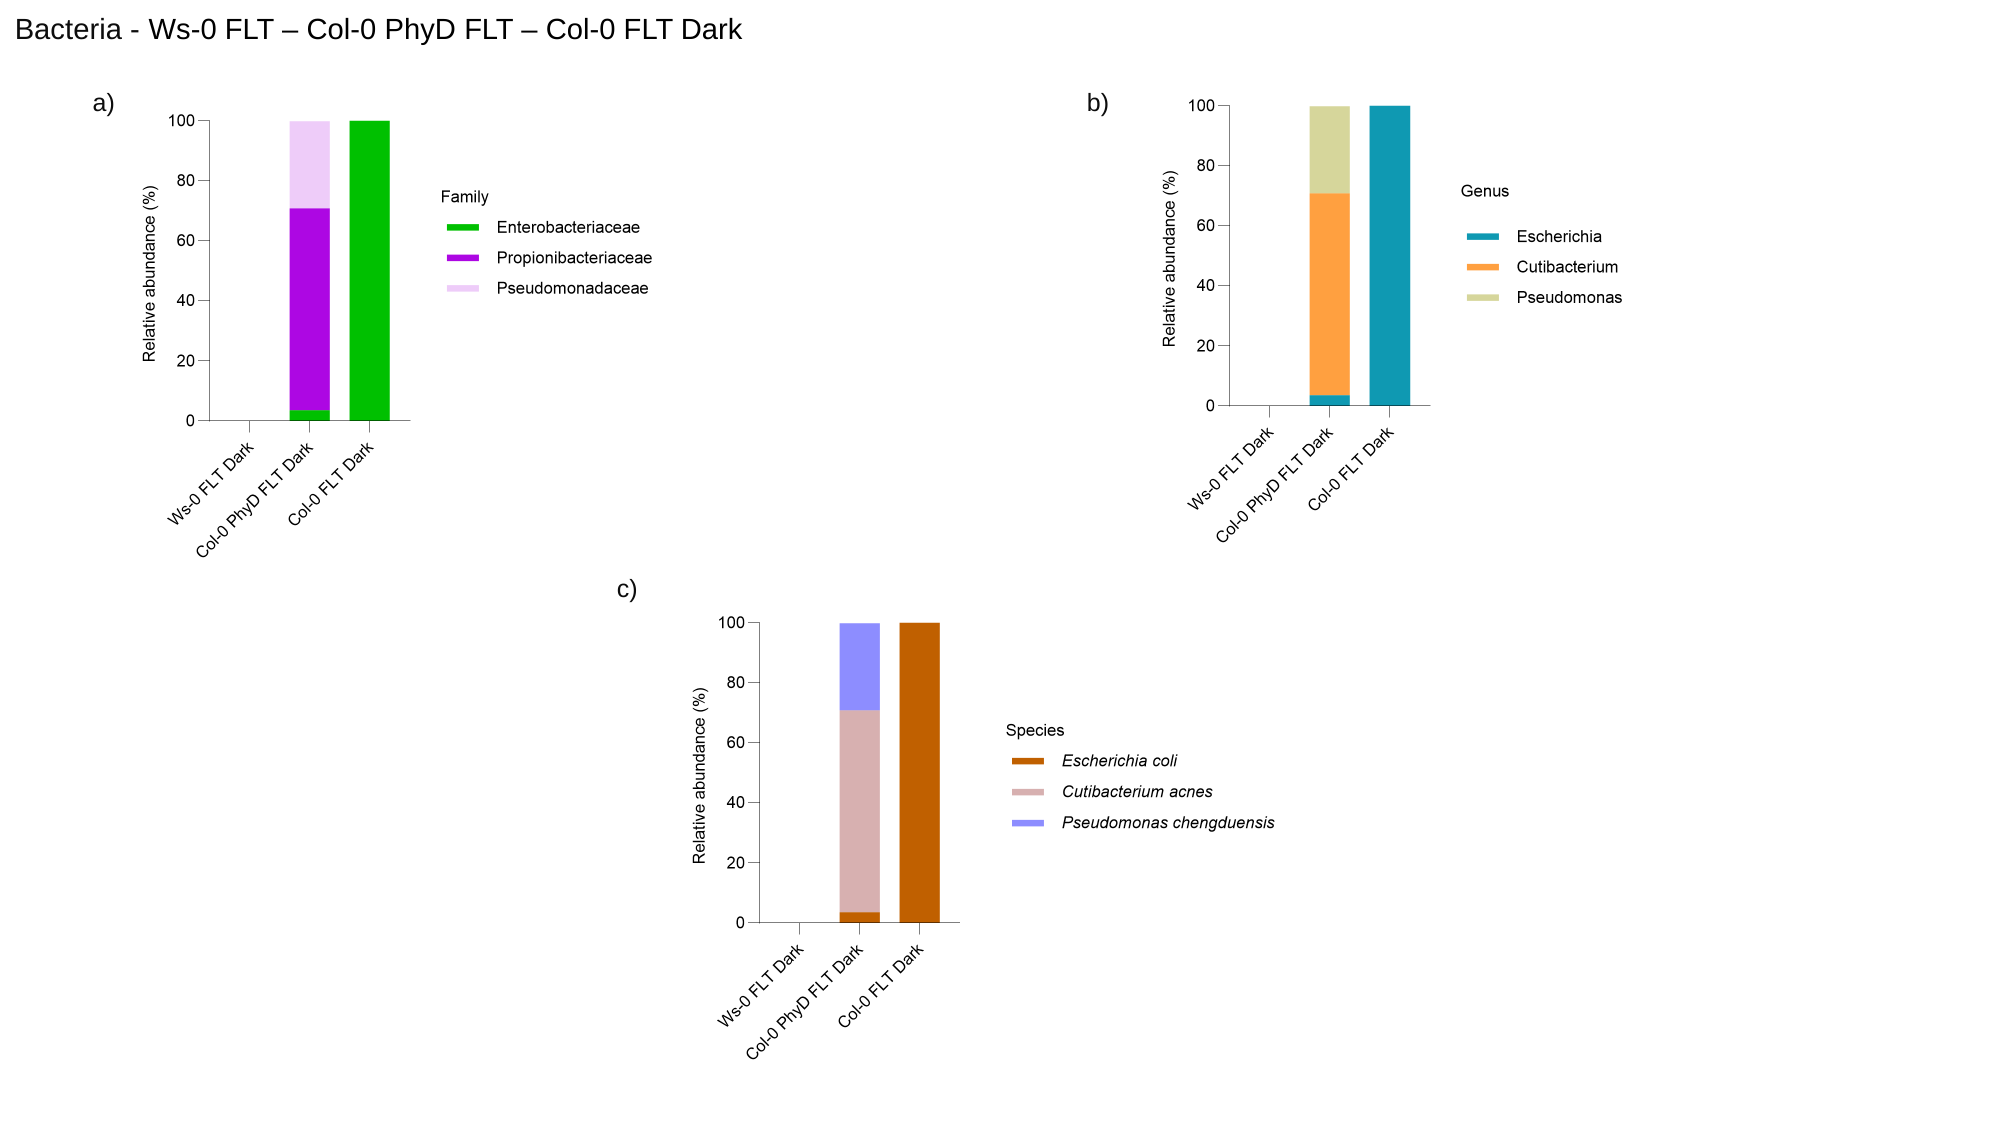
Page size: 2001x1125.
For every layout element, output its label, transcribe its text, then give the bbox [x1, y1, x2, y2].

text_box Bacteria - Ws-0 FLT – Col-0 PhyD FLT – Col-0 FLT Dark [0, 3, 1024, 53]
picture [667, 587, 1296, 1081]
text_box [77, 78, 1139, 611]
picture [1137, 69, 1644, 563]
picture [117, 85, 674, 579]
